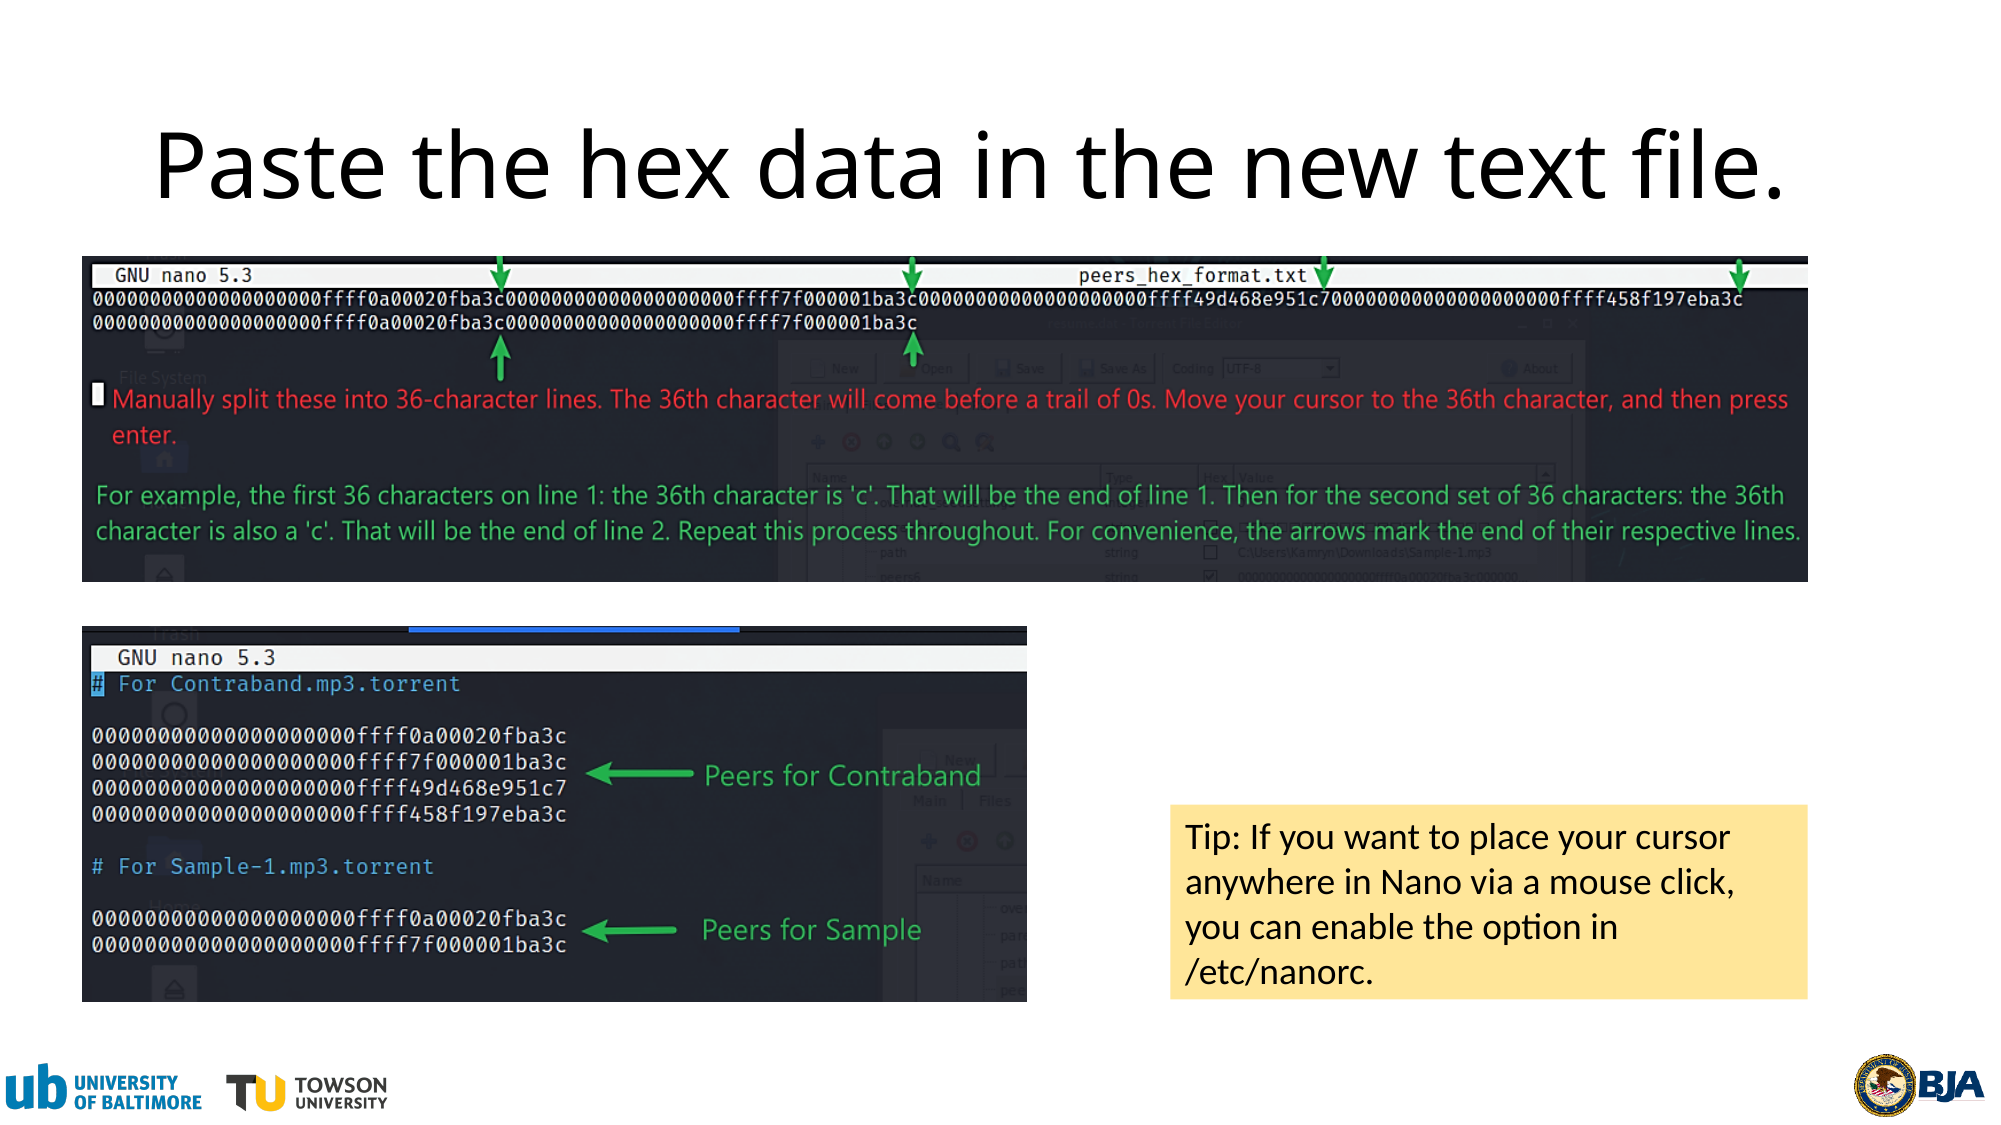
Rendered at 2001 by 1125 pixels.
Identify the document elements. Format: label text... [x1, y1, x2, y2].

text_box Tip: If you want to place your cursor anywhere in Nano via a mouse click, you can enable the option in /etc/nanorc. [1170, 804, 1808, 1000]
picture [82, 626, 1027, 1002]
title Paste the hex data in the new text file. [137, 59, 1863, 278]
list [82, 256, 1808, 582]
picture [1854, 1054, 1986, 1117]
picture [0, 1031, 407, 1125]
